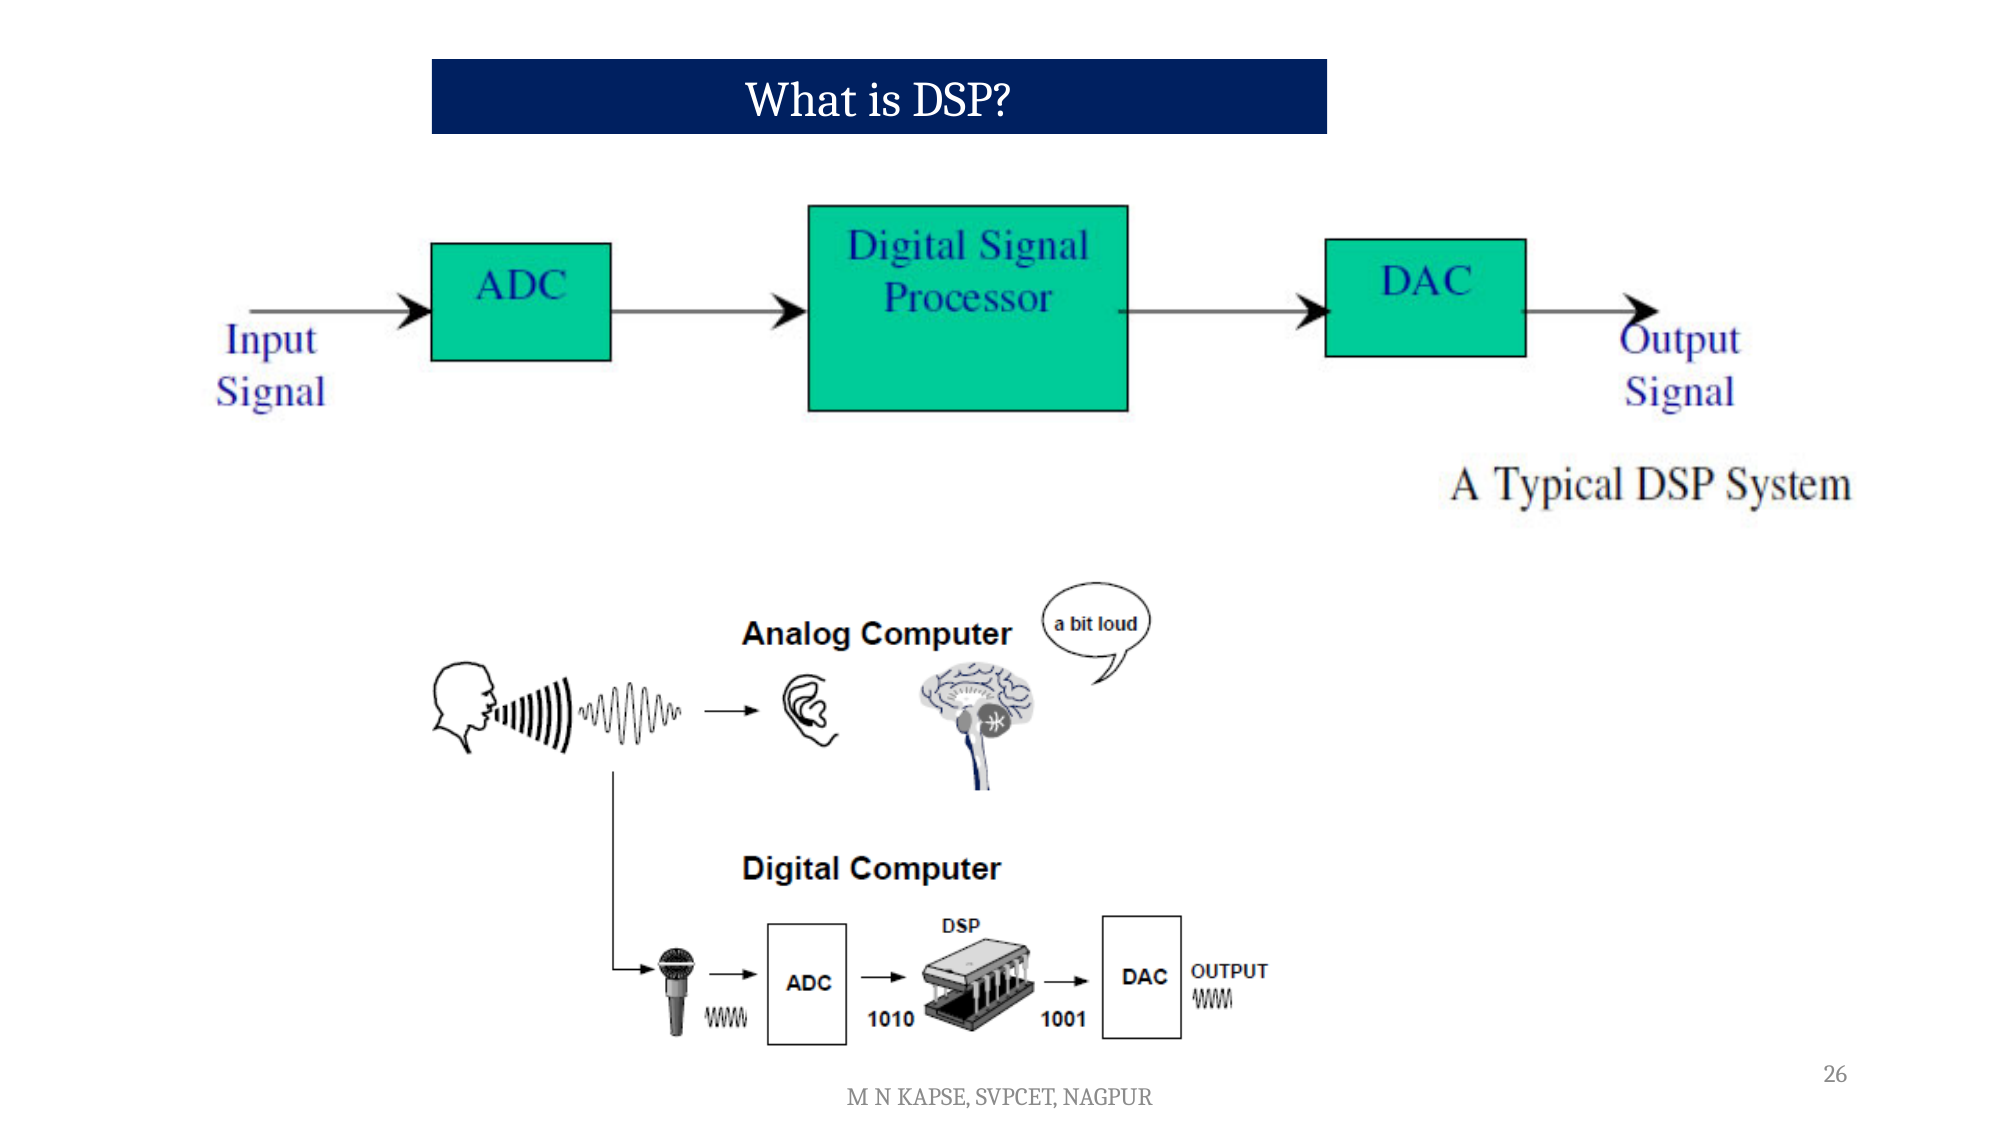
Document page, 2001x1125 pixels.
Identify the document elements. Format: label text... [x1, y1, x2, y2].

text_box What is DSP? [431, 59, 1328, 134]
footer M N KAPSE, SVPCET, NAGPUR [662, 1065, 1338, 1125]
picture [1438, 429, 1871, 566]
picture [431, 554, 1276, 1077]
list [185, 172, 1759, 470]
slide_number 26 [1412, 1042, 1863, 1103]
